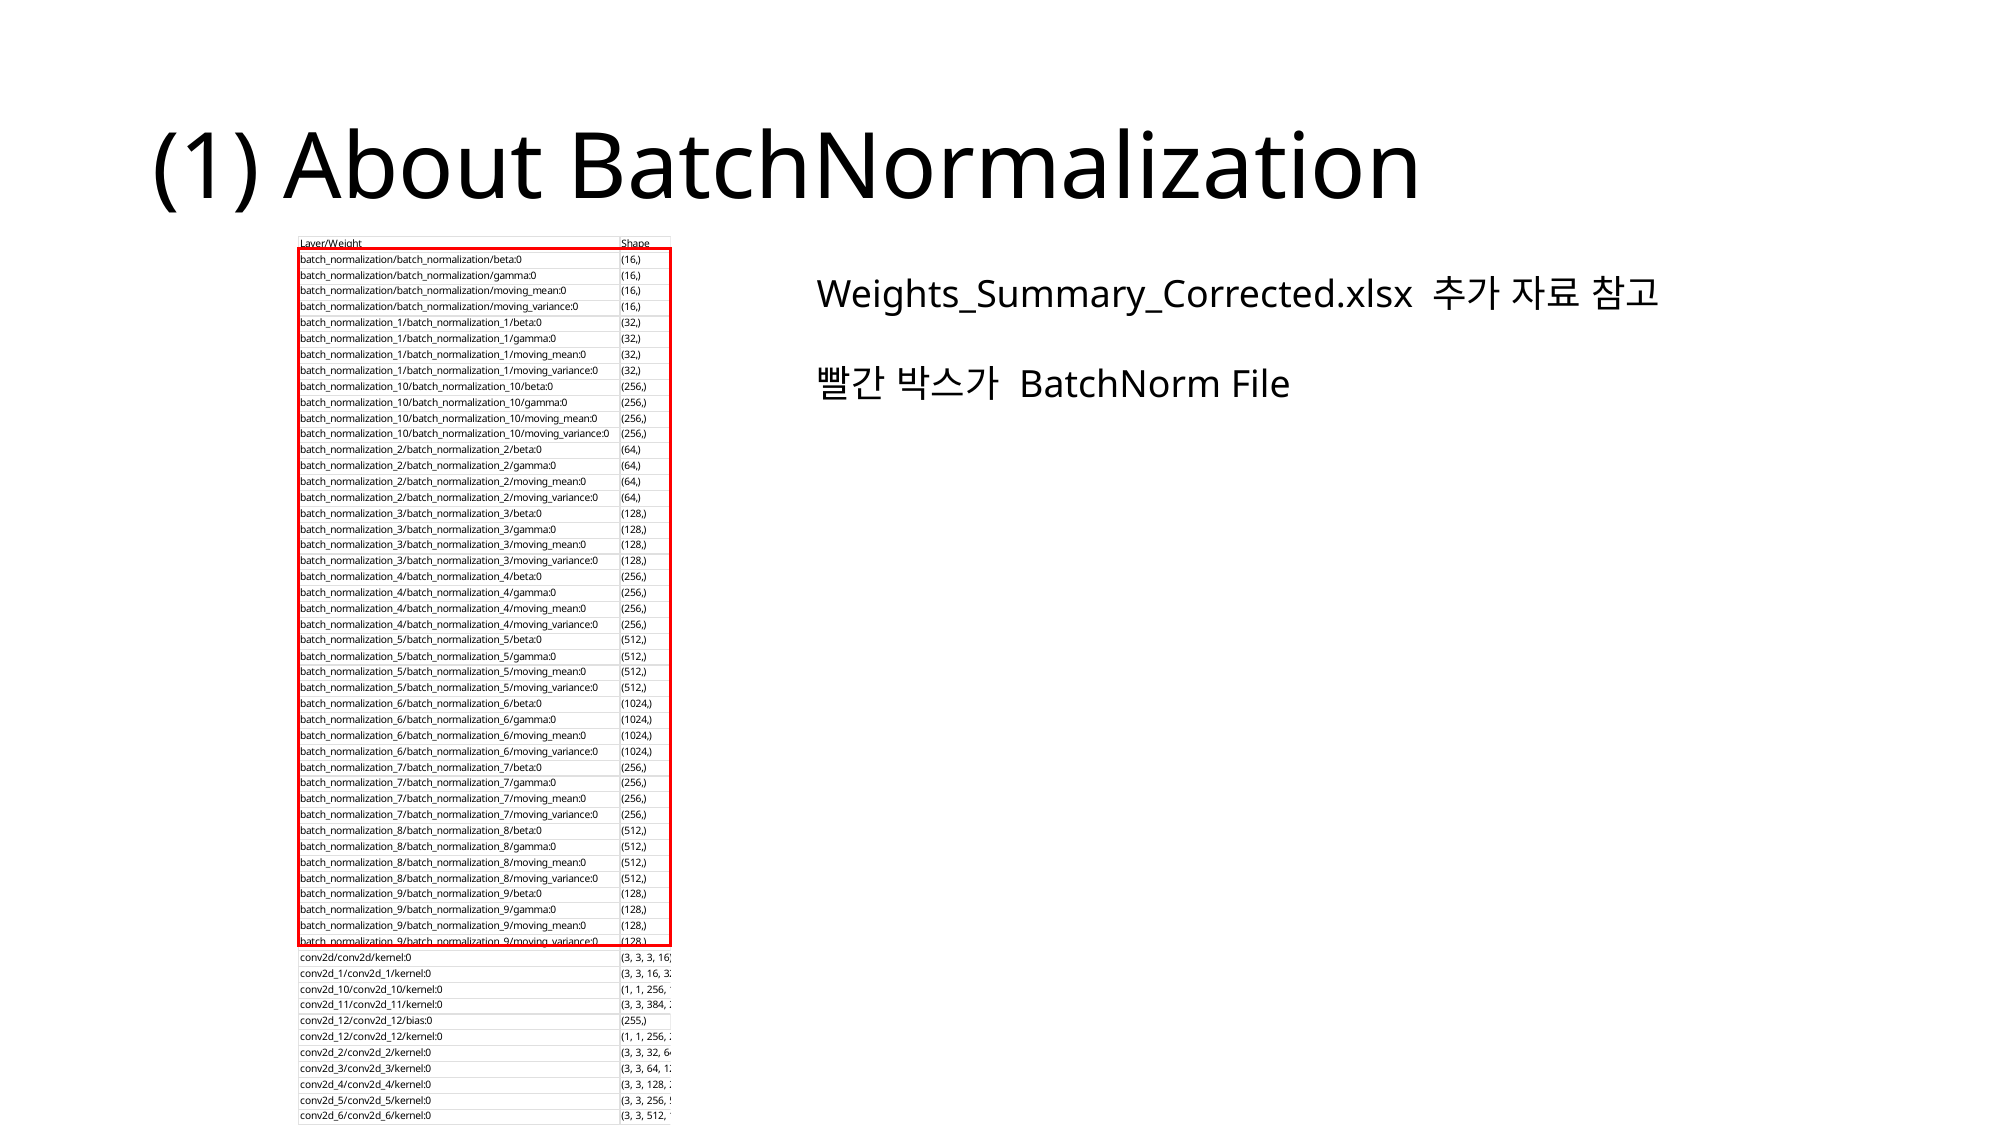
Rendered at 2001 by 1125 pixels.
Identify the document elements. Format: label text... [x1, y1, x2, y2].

title (1) About BatchNormalization [137, 59, 1863, 278]
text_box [297, 235, 672, 1125]
text_box Weights_Summary_Corrected.xlsx 추가 자료 참고 빨간 박스가 BatchNorm File [801, 262, 1760, 412]
